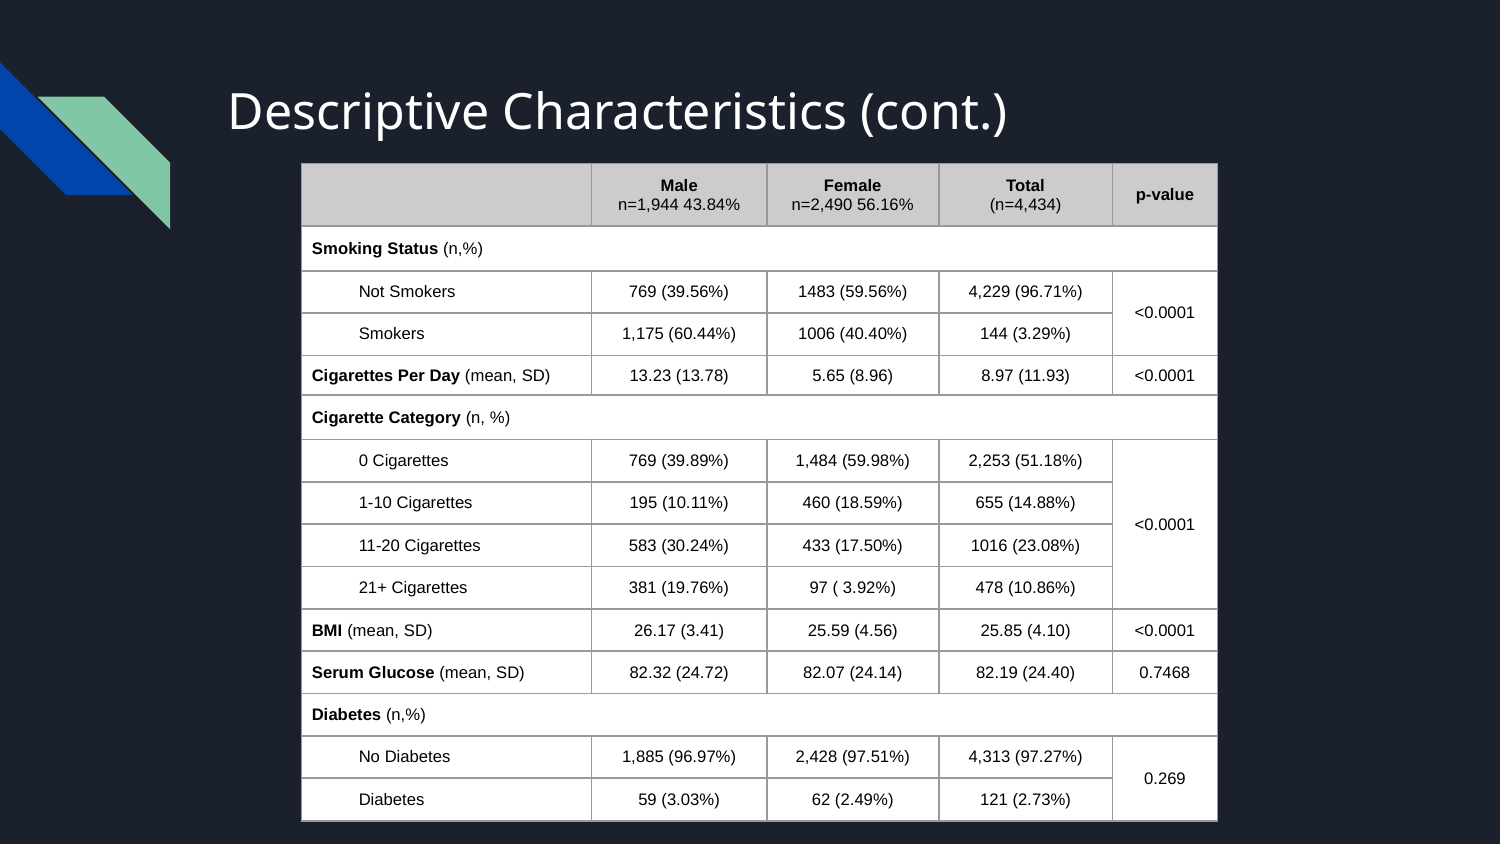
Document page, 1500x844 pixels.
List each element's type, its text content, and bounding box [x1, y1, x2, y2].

table_cell 2,428 (97.51%) [768, 737, 938, 777]
table_cell 1,484 (59.98%) [768, 440, 938, 481]
title Descriptive Characteristics (cont.) [212, 64, 1368, 215]
table_cell 25.59 (4.56) [768, 610, 938, 650]
table_header p-value [1113, 164, 1217, 225]
table_cell 62 (2.49%) [768, 779, 938, 820]
table_cell 82.19 (24.40) [940, 652, 1112, 693]
table_header Male n=1,944 43.84% [592, 164, 766, 225]
table_cell 1006 (40.40%) [768, 314, 938, 355]
table_cell BMI (mean, SD) [302, 610, 591, 650]
table_cell 121 (2.73%) [940, 779, 1112, 820]
table_cell 460 (18.59%) [768, 483, 938, 523]
table_cell 2,253 (51.18%) [940, 440, 1112, 481]
table_cell 0 Cigarettes [302, 440, 591, 481]
table_header Female n=2,490 56.16% [768, 164, 938, 225]
table_cell <0.0001 [1113, 356, 1217, 394]
table_cell <0.0001 [1113, 610, 1217, 650]
table_cell Diabetes (n,%) [302, 694, 1217, 735]
table_cell 25.85 (4.10) [940, 610, 1112, 650]
table_cell 97 ( 3.92%) [768, 567, 938, 608]
table_cell 195 (10.11%) [592, 483, 766, 523]
table_cell No Diabetes [302, 737, 591, 777]
table_cell 59 (3.03%) [592, 779, 766, 820]
table_cell 769 (39.89%) [592, 440, 766, 481]
table_cell Cigarette Category (n, %) [302, 396, 1217, 439]
table_cell 1483 (59.56%) [768, 272, 938, 312]
table_cell 381 (19.76%) [592, 567, 766, 608]
table_cell Not Smokers [302, 272, 591, 312]
table_cell Smokers [302, 314, 591, 355]
table_cell 26.17 (3.41) [592, 610, 766, 650]
table_cell 0.269 [1113, 737, 1217, 820]
table_cell <0.0001 [1113, 440, 1217, 608]
table_cell 144 (3.29%) [940, 314, 1112, 355]
table_cell 655 (14.88%) [940, 483, 1112, 523]
table_cell Diabetes [302, 779, 591, 820]
table_cell Smoking Status (n,%) [302, 227, 1217, 270]
table_cell 1,175 (60.44%) [592, 314, 766, 355]
table_cell 0.7468 [1113, 652, 1217, 693]
table_cell 1,885 (96.97%) [592, 737, 766, 777]
table_cell 1016 (23.08%) [940, 525, 1112, 566]
table_cell Serum Glucose (mean, SD) [302, 652, 591, 693]
table_cell 4,229 (96.71%) [940, 272, 1112, 312]
table_cell <0.0001 [1113, 272, 1217, 355]
table_cell 8.97 (11.93) [940, 356, 1112, 394]
table_cell 5.65 (8.96) [768, 356, 938, 394]
table_cell 433 (17.50%) [768, 525, 938, 566]
table_cell 13.23 (13.78) [592, 356, 766, 394]
table_header Total (n=4,434) [940, 164, 1112, 225]
table_cell 769 (39.56%) [592, 272, 766, 312]
table_cell 82.32 (24.72) [592, 652, 766, 693]
table_cell 1-10 Cigarettes [302, 483, 591, 523]
table_cell 82.07 (24.14) [768, 652, 938, 693]
table_header [302, 164, 591, 225]
table_cell Cigarettes Per Day (mean, SD) [302, 356, 591, 394]
table_cell 478 (10.86%) [940, 567, 1112, 608]
table_cell 583 (30.24%) [592, 525, 766, 566]
table_cell 11-20 Cigarettes [302, 525, 591, 566]
table_cell 21+ Cigarettes [302, 567, 591, 608]
table_cell 4,313 (97.27%) [940, 737, 1112, 777]
